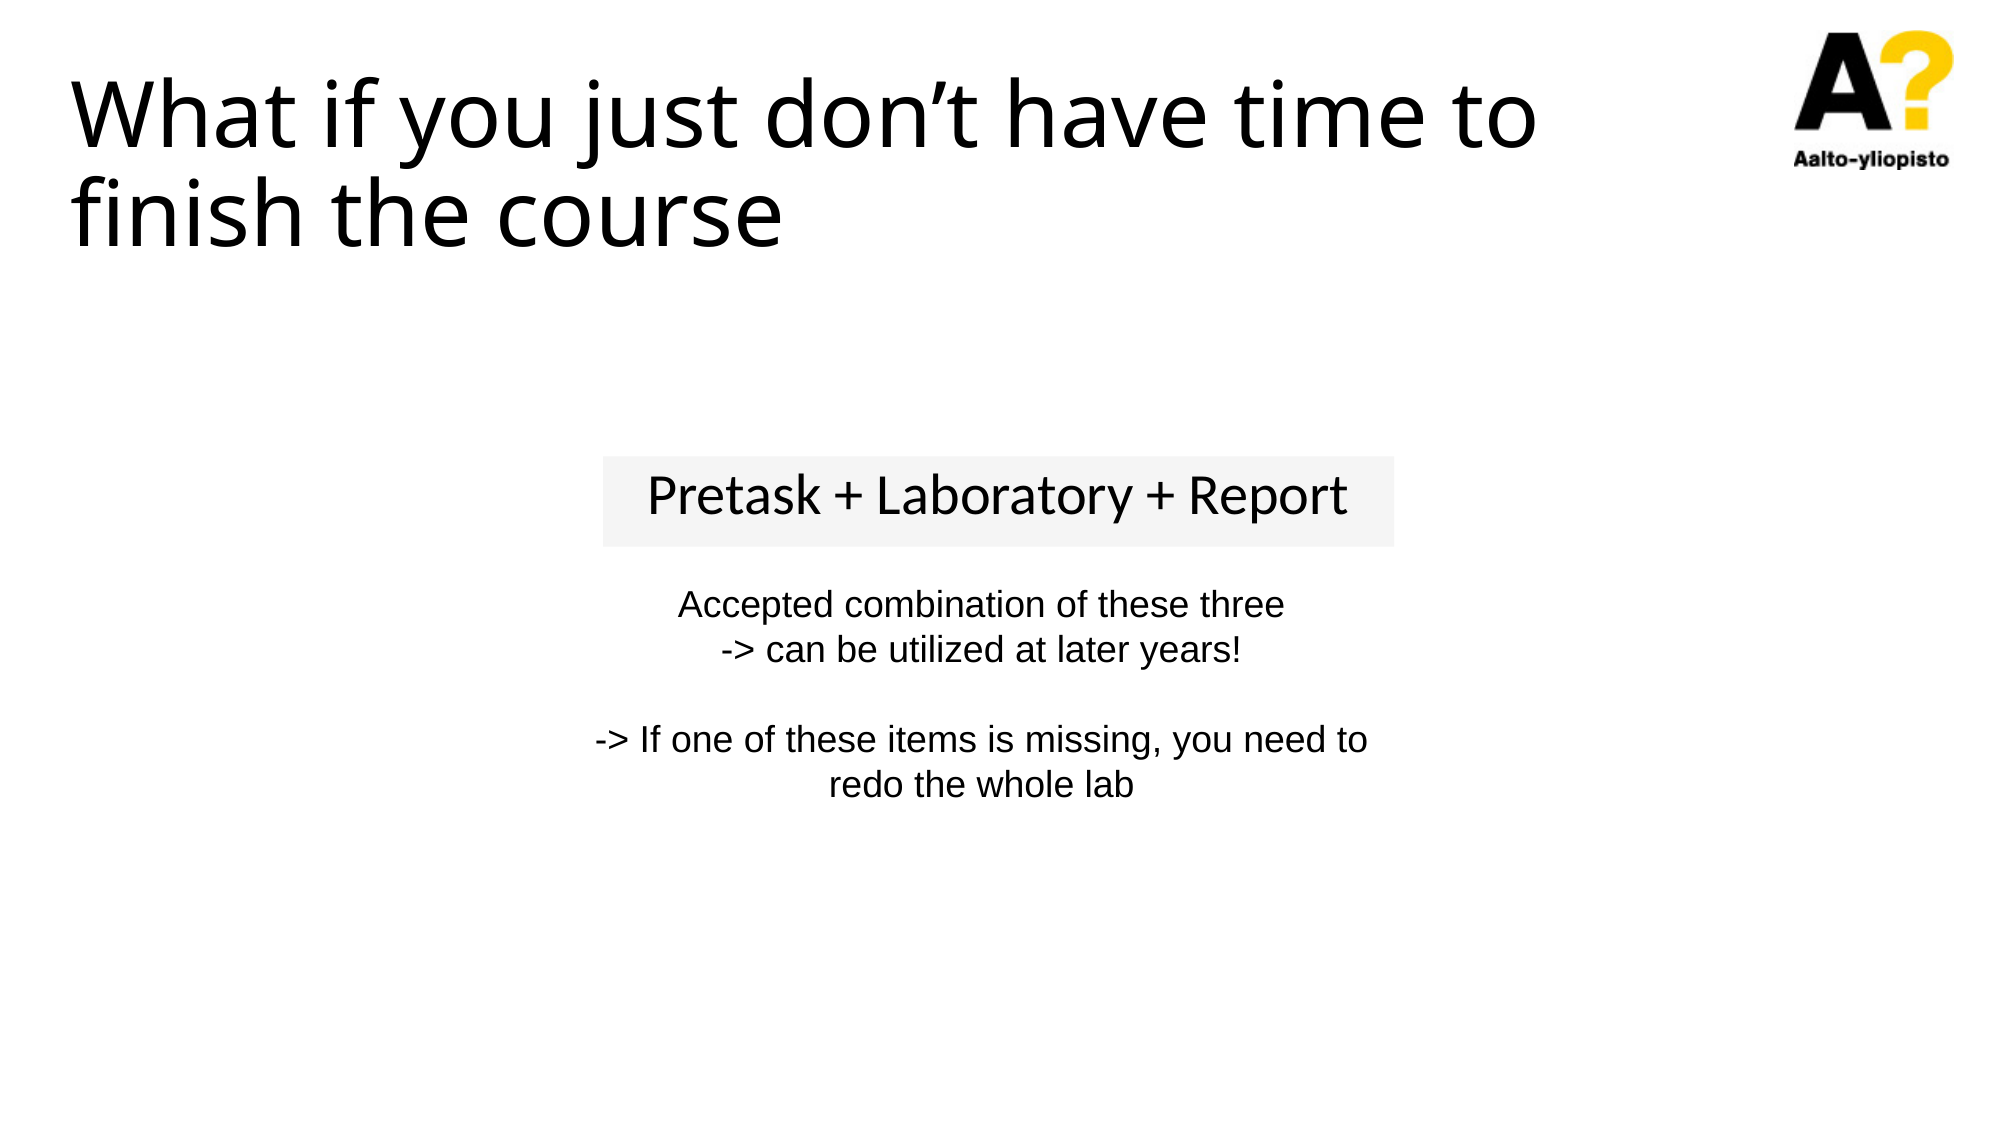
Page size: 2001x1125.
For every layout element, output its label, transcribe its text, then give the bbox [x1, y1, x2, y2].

list Pretask + Laboratory + Report [603, 456, 1395, 547]
text_box Accepted combination of these three -> can be utilized at later years! -> If one of these items is missing, you need to redo the whole lab [544, 572, 1419, 813]
title What if you just don’t have time to finish the course [55, 58, 1781, 276]
picture [1794, 30, 1954, 170]
